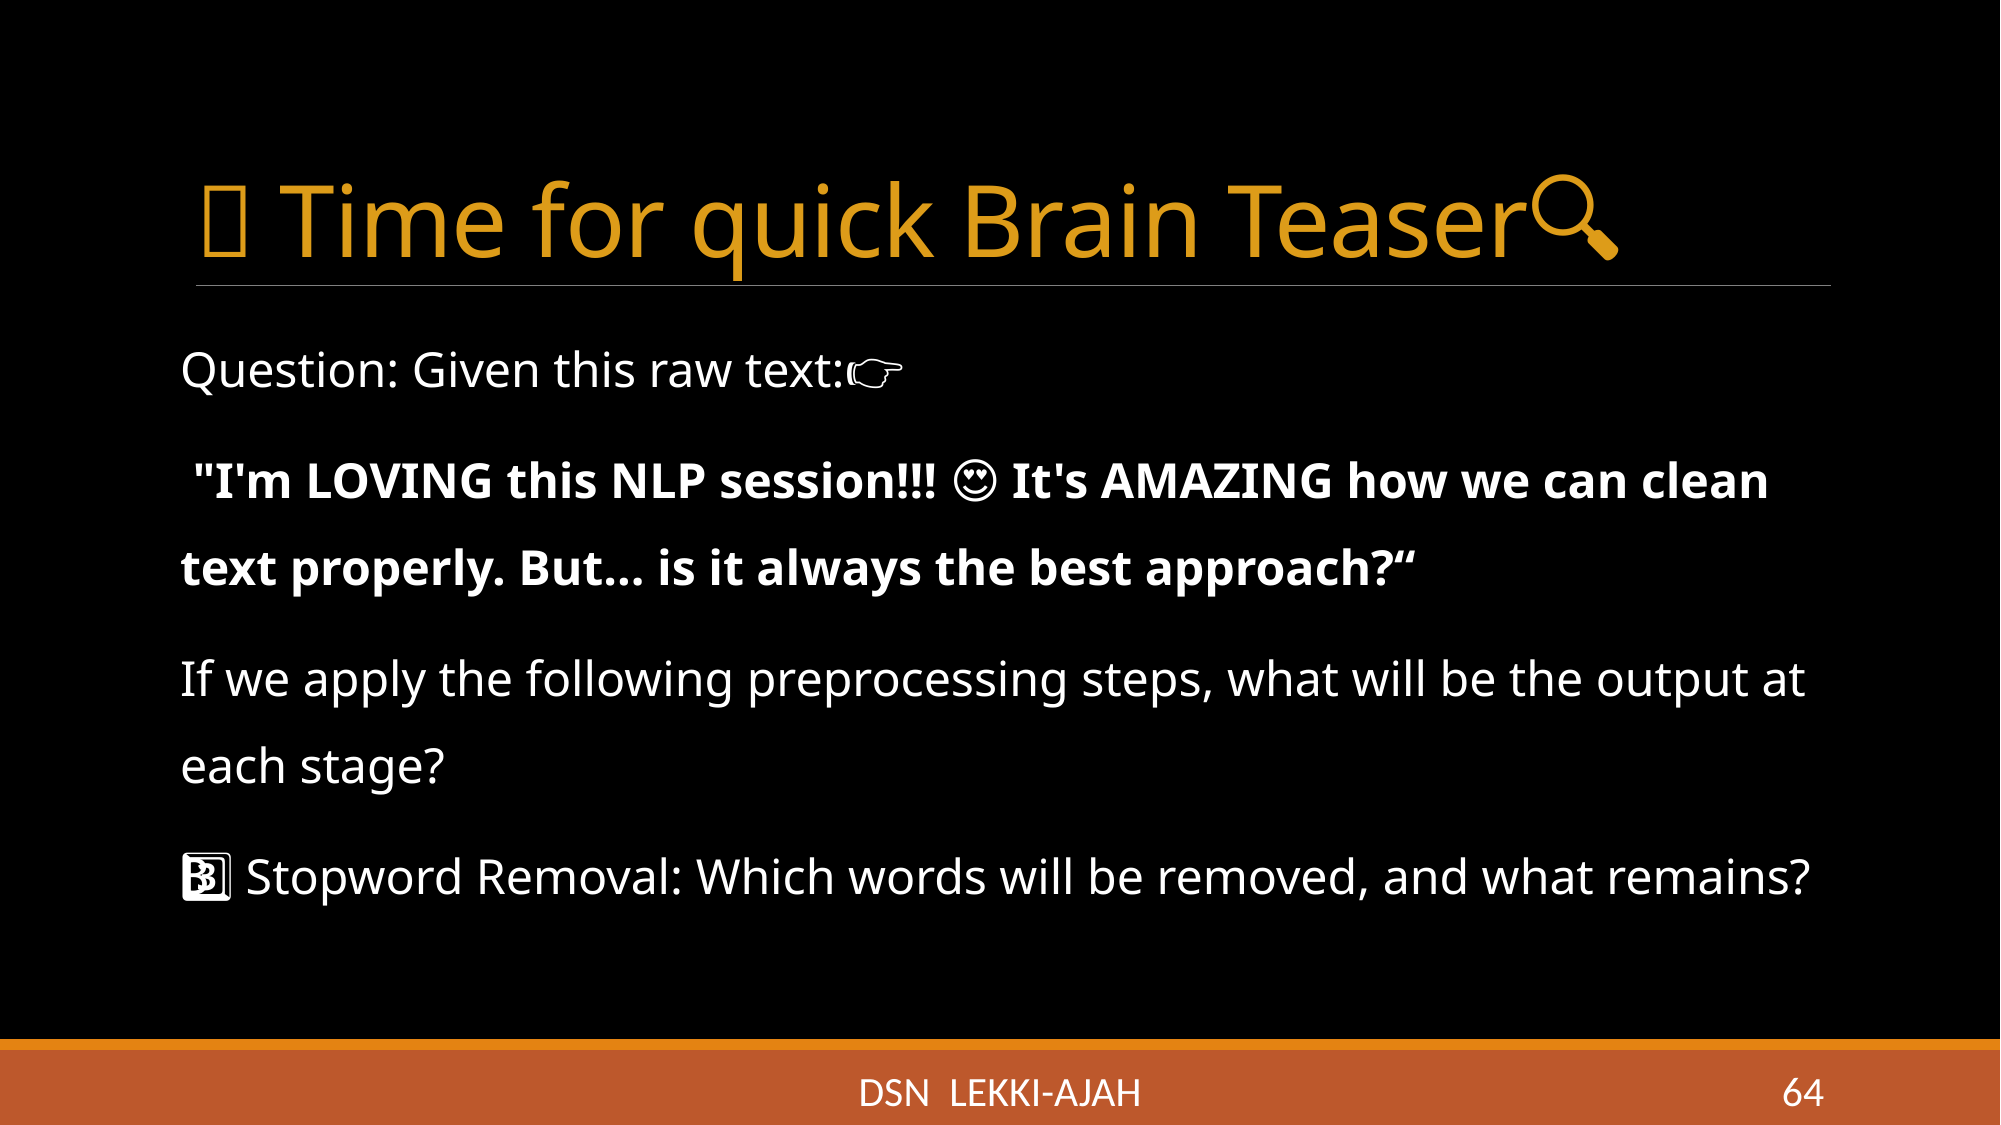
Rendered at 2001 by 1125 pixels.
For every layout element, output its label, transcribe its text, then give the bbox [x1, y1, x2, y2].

footer DSN LEKKI-AJAH [604, 1059, 1396, 1120]
list Question: Given this raw text:👉 "I'm LOVING this NLP session!!! 😍🔥 It's AMAZING how we can clean text properly. But... is it always the best approach?“ If we apply the following preprocessing steps, what will be the output at each stage? 3️⃣ Stopword Removal: Which words will be removed, and what remains? [180, 302, 1830, 969]
title 🧠 Time for quick Brain Teaser🔍 [180, 47, 1830, 285]
slide_number 64 [1624, 1059, 1840, 1120]
text_box [277, 969, 933, 1054]
